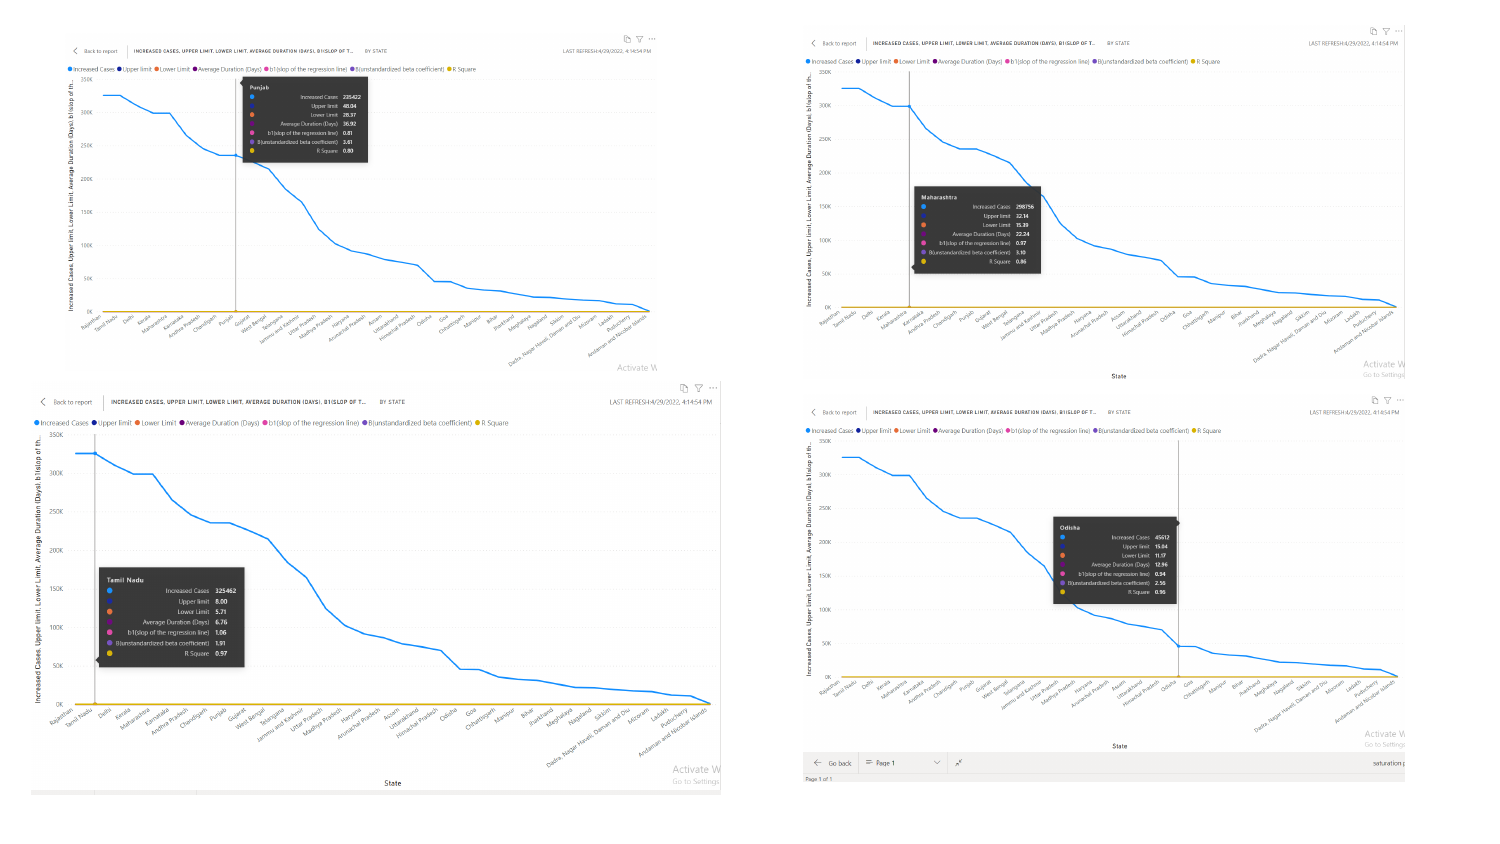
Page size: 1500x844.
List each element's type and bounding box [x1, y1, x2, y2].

picture [803, 394, 1405, 782]
picture [803, 25, 1405, 379]
picture [31, 381, 721, 795]
picture [65, 33, 657, 371]
